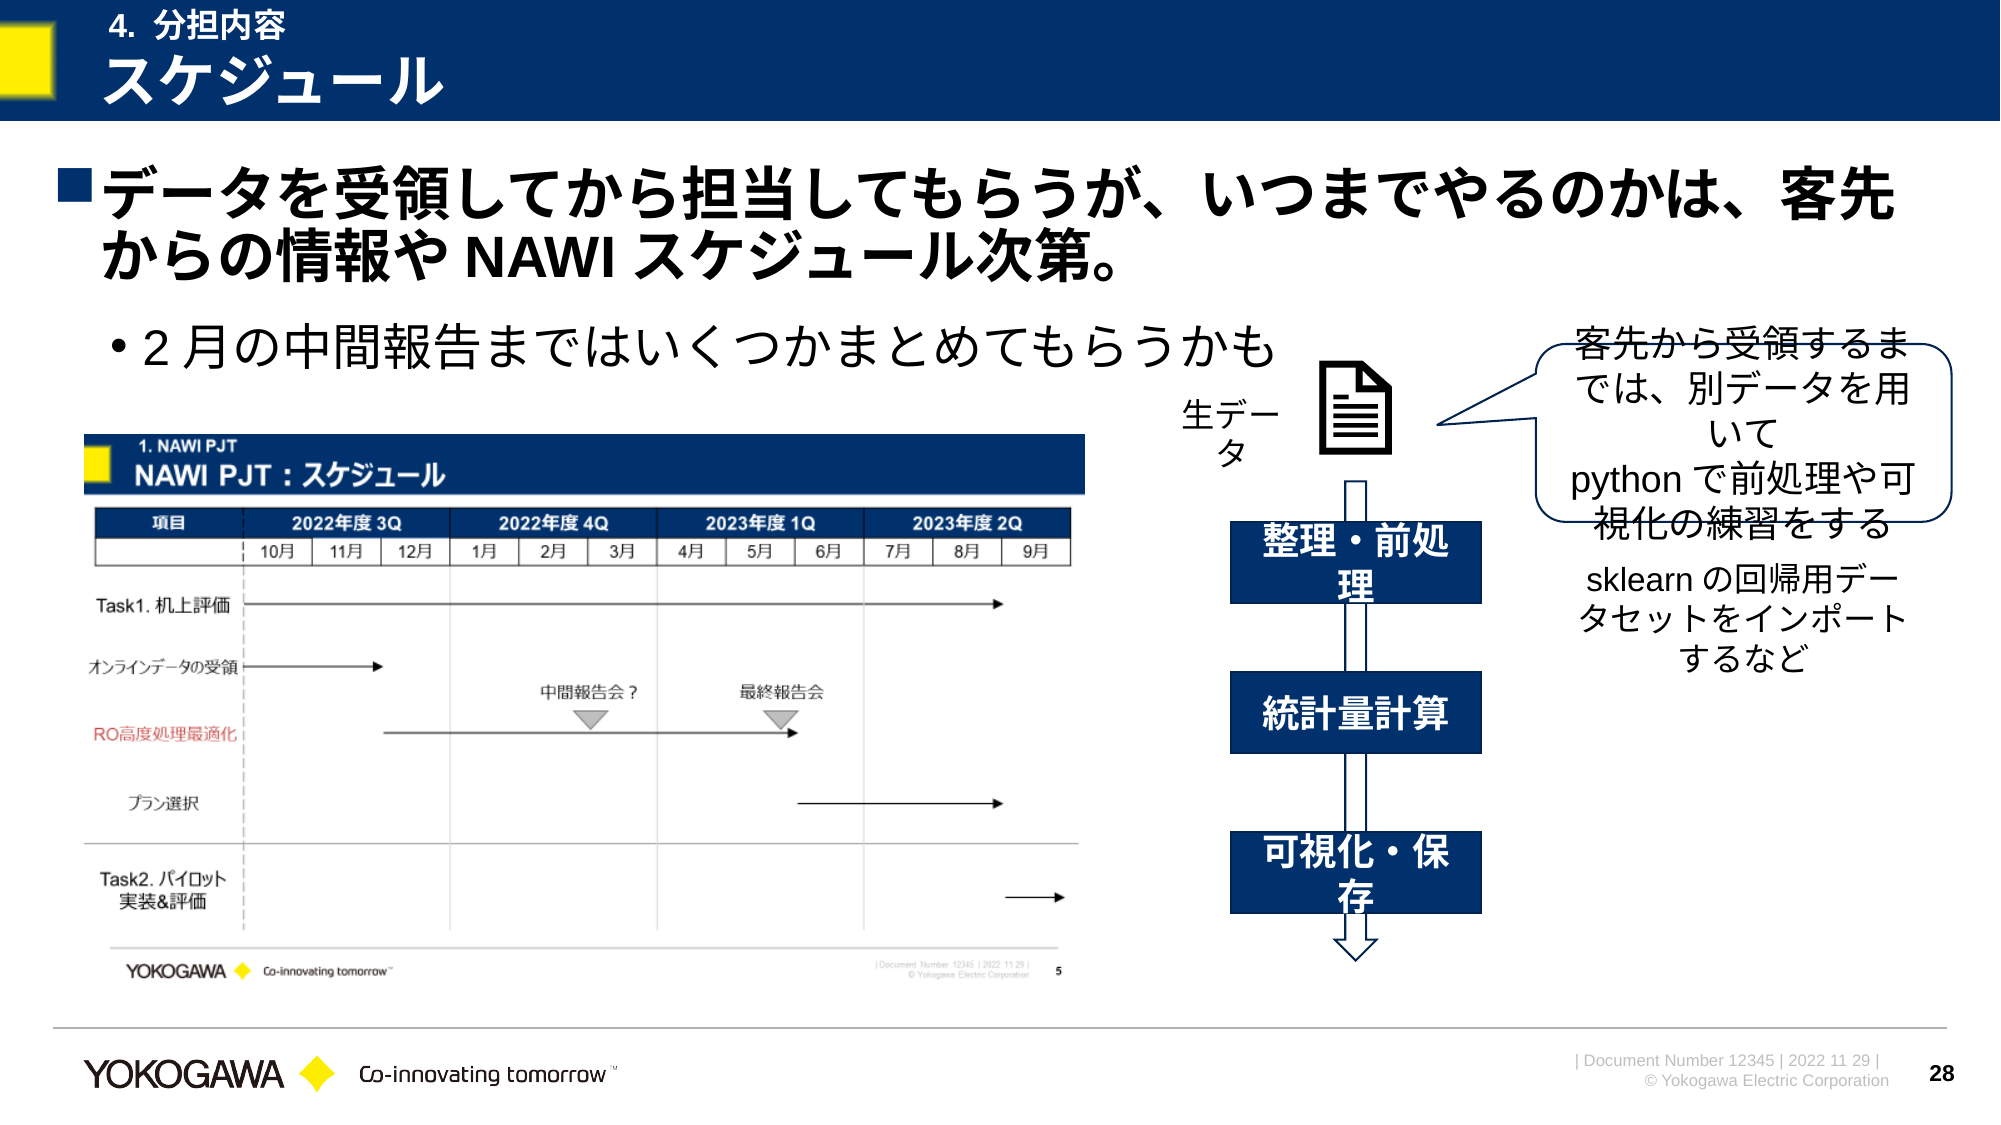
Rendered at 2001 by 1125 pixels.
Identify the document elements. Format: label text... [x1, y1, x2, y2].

picture [84, 434, 1085, 997]
text_box 生データ [1154, 386, 1309, 481]
text_box [1344, 480, 1368, 521]
text_box sklearnの回帰用データセットをインポートするなど [1555, 550, 1932, 686]
picture [83, 1055, 617, 1093]
text_box データを受領してから担当してもらうが、いつまでやるのかは、客先からの情報やNAWIスケジュール次第。 2月の中間報告まではいくつかまとめてもらうかも [38, 157, 1952, 256]
text_box 統計量計算 [1230, 671, 1482, 754]
picture [0, 6, 69, 115]
title スケジュール [84, 40, 1955, 126]
text_box 客先から受領するまでは、別データを用いて pythonで前処理や可視化の練習をする [1436, 342, 1953, 523]
text_box [1344, 754, 1368, 831]
text_box [1332, 914, 1380, 963]
text_box 4. 分担内容 [93, 0, 836, 52]
text_box [1344, 604, 1368, 671]
picture [1299, 351, 1412, 464]
text_box 整理・前処理 [1230, 521, 1482, 604]
text_box 可視化・保存 [1230, 831, 1482, 914]
slide_number 28 [1904, 1042, 1970, 1103]
